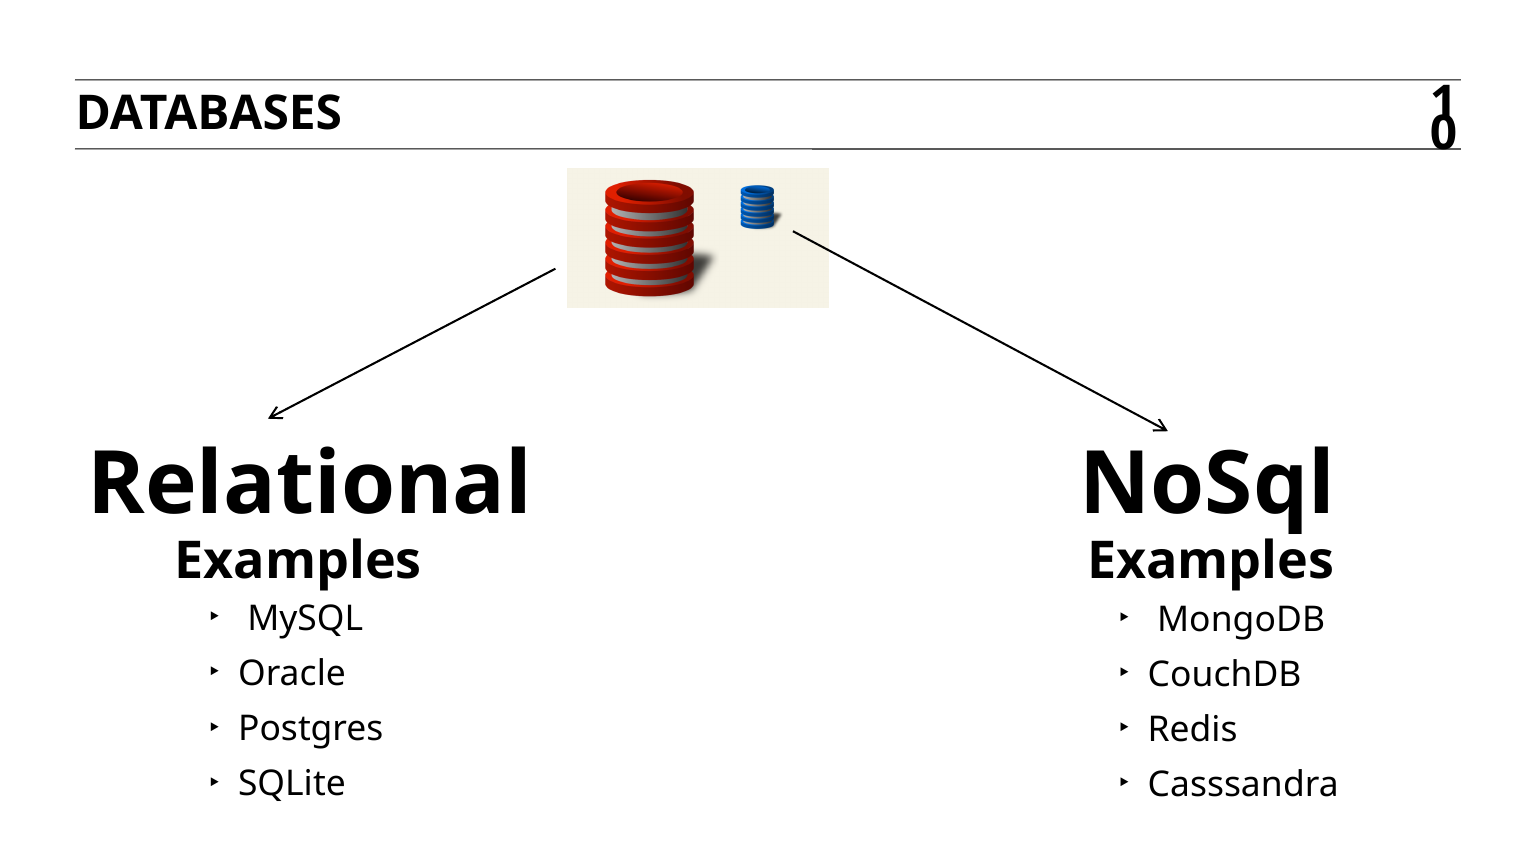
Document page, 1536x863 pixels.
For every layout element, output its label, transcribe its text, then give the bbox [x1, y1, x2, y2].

text_box Relational [72, 418, 548, 539]
text_box MongoDB CouchDB Redis Casssandra [1103, 584, 1354, 863]
picture [567, 168, 829, 308]
slide_number 10 [1419, 86, 1461, 138]
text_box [267, 268, 556, 419]
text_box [792, 230, 1169, 432]
text_box Examples [1072, 518, 1350, 596]
text_box Examples [160, 518, 437, 596]
list databases [60, 81, 1231, 132]
text_box MySQL Oracle Postgres SQLite [194, 596, 399, 863]
text_box NoSql [1064, 418, 1351, 539]
